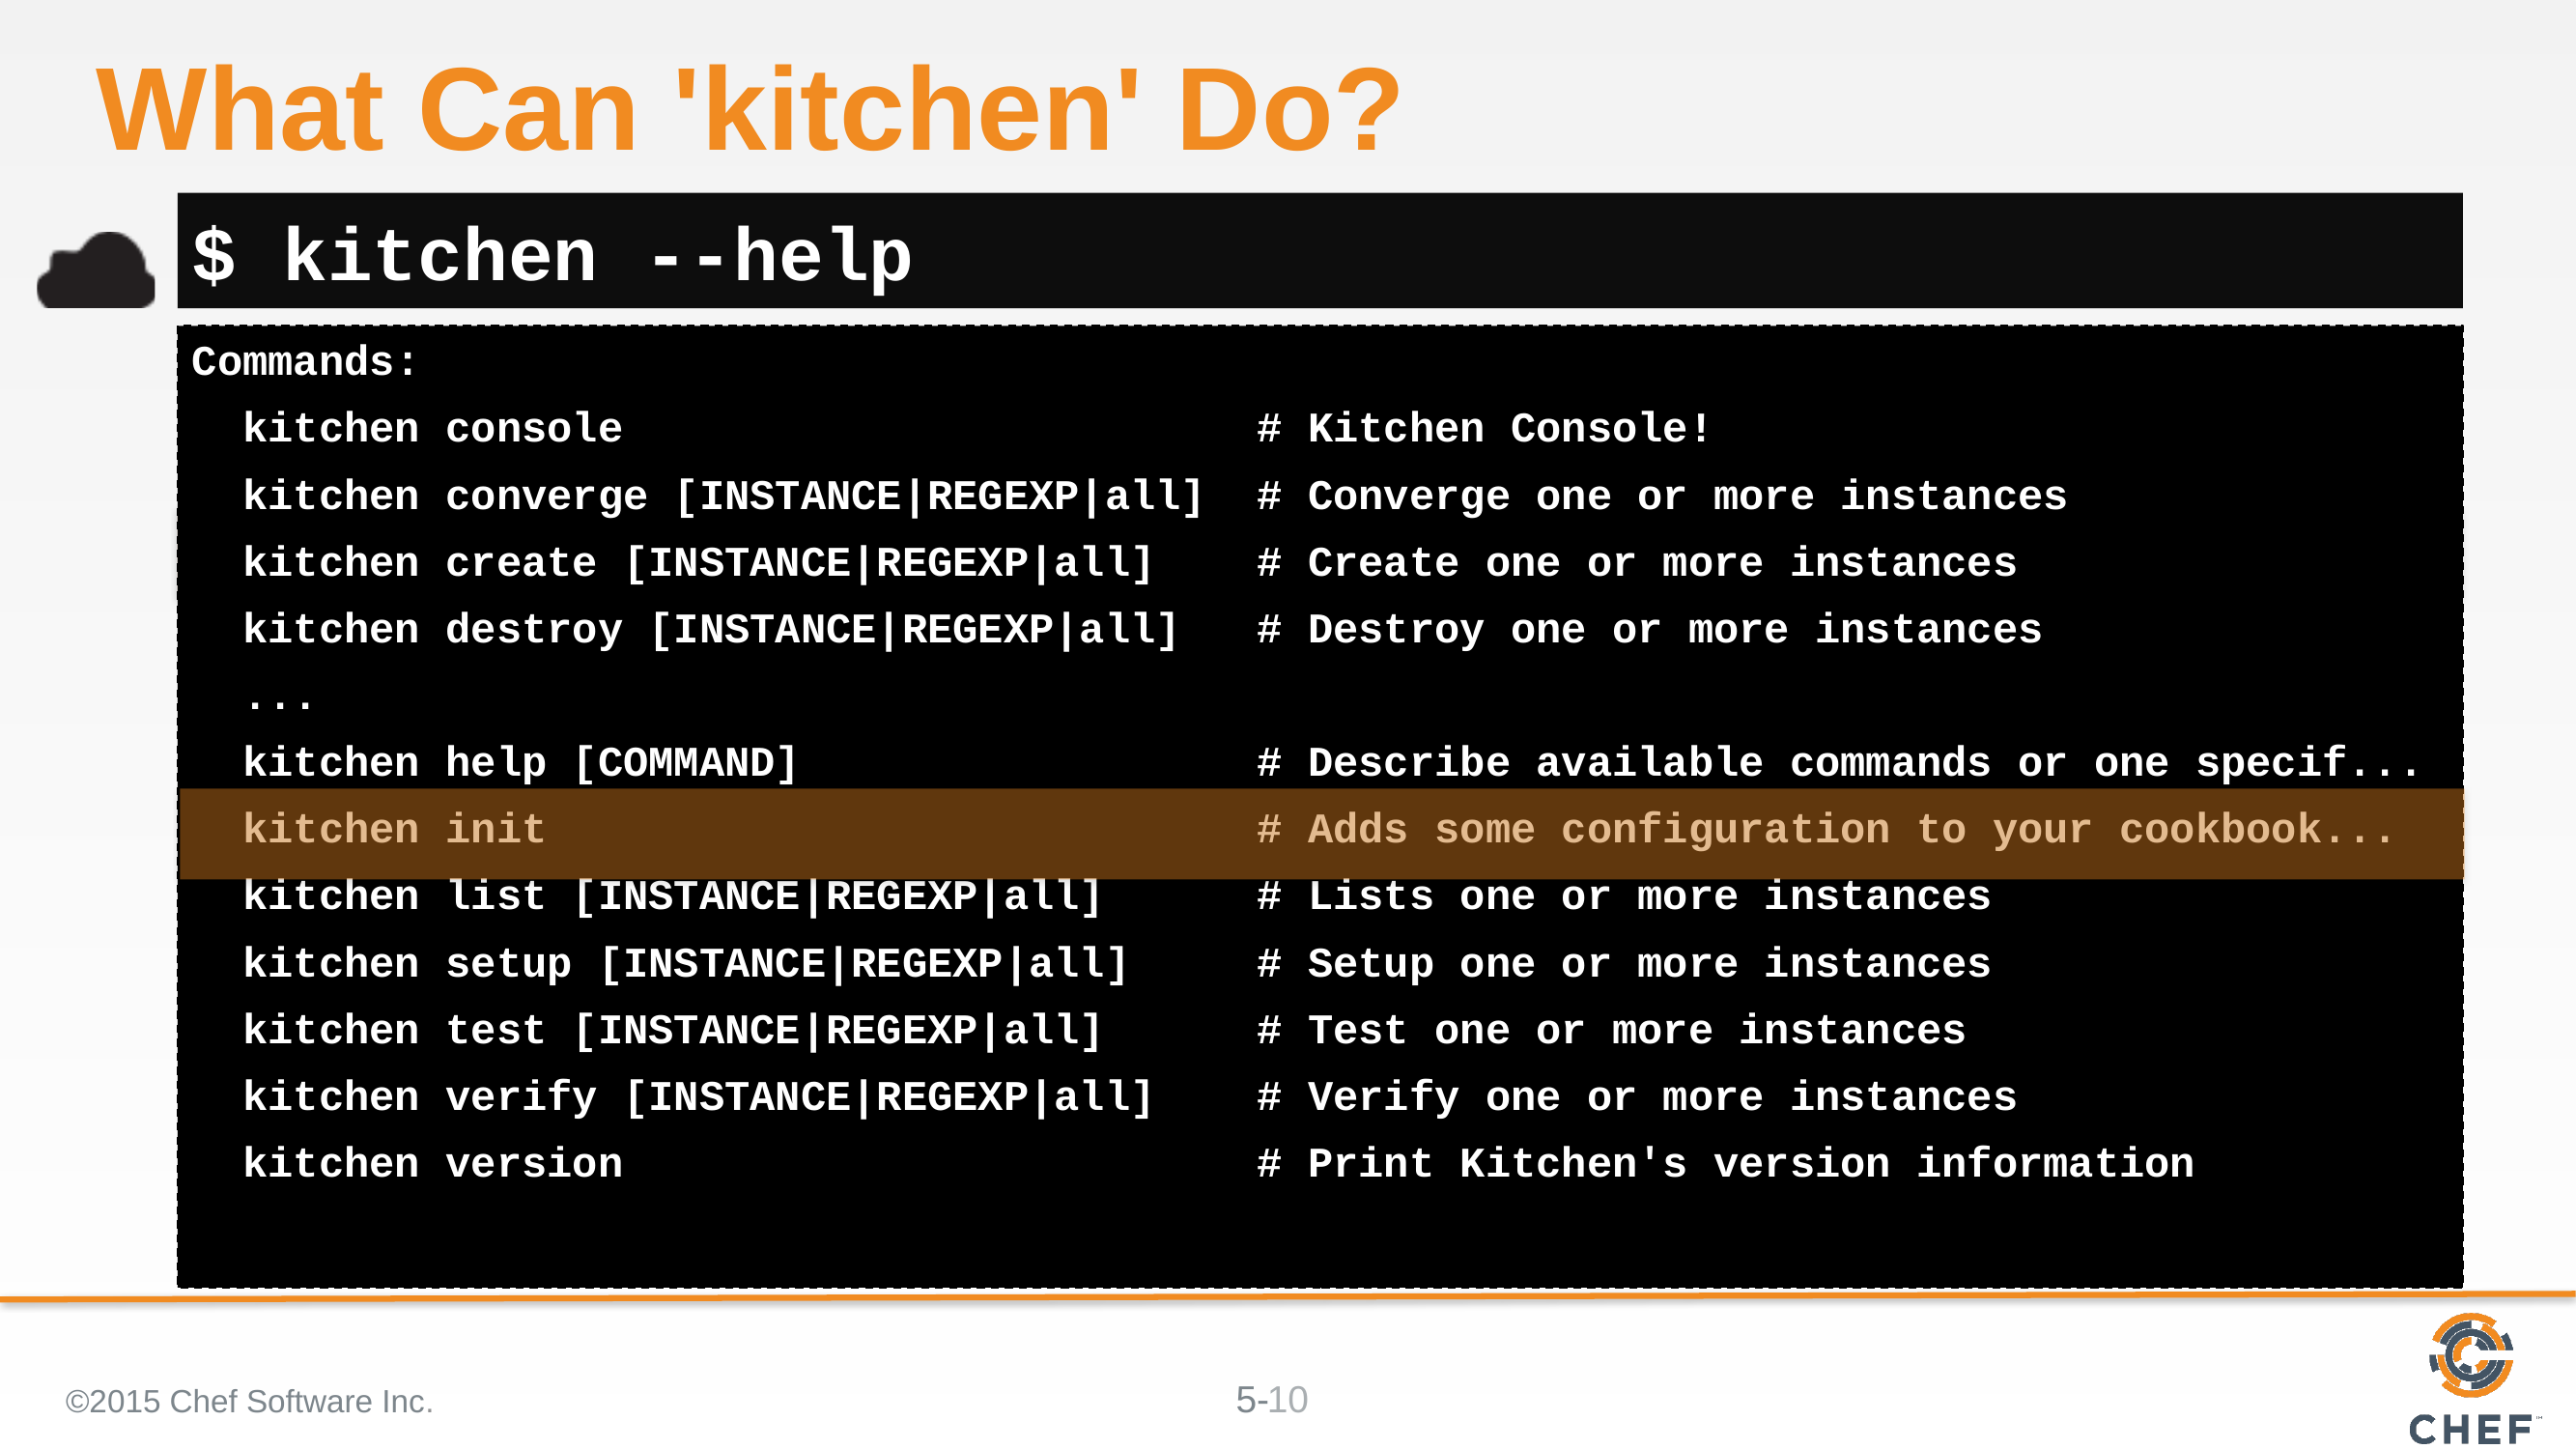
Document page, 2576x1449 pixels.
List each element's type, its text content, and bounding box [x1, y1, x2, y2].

list Commands: kitchen console # Kitchen Console! kitchen converge [INSTANCE|REGEXP|all] # Converge one or more instances kitchen create [INSTANCE|REGEXP|all] # Create one or more instances kitchen destroy [INSTANCE|REGEXP|all] # Destroy one or more instances ... kitchen help [COMMAND] # Describe available commands or one specif... kitchen init # Adds some configuration to your cookbook... kitchen list [INSTANCE|REGEXP|all] # Lists one or more instances kitchen setup [INSTANCE|REGEXP|all] # Setup one or more instances kitchen test [INSTANCE|REGEXP|all] # Test one or more instances kitchen verify [INSTANCE|REGEXP|all] # Verify one or more instances kitchen version # Print Kitchen's version information [177, 325, 2464, 792]
title What Can 'kitchen' Do? [96, 48, 2463, 180]
text_box [180, 788, 2465, 880]
footer ©2015 Chef Software Inc. [51, 1359, 952, 1440]
picture [2399, 1297, 2550, 1449]
list Commands: kitchen console # Kitchen Console! kitchen converge [INSTANCE|REGEXP|all] # Converge one or more instances kitchen create [INSTANCE|REGEXP|all] # Create one or more instances kitchen destroy [INSTANCE|REGEXP|all] # Destroy one or more instances ... kitchen help [COMMAND] # Describe available commands or one specif... kitchen init # Adds some configuration to your cookbook... kitchen list [INSTANCE|REGEXP|all] # Lists one or more instances kitchen setup [INSTANCE|REGEXP|all] # Setup one or more instances kitchen test [INSTANCE|REGEXP|all] # Test one or more instances kitchen verify [INSTANCE|REGEXP|all] # Verify one or more instances kitchen version # Print Kitchen's version information [177, 886, 2464, 1289]
slide_number 10 [998, 1359, 1578, 1437]
list $ kitchen --help [177, 192, 2463, 309]
